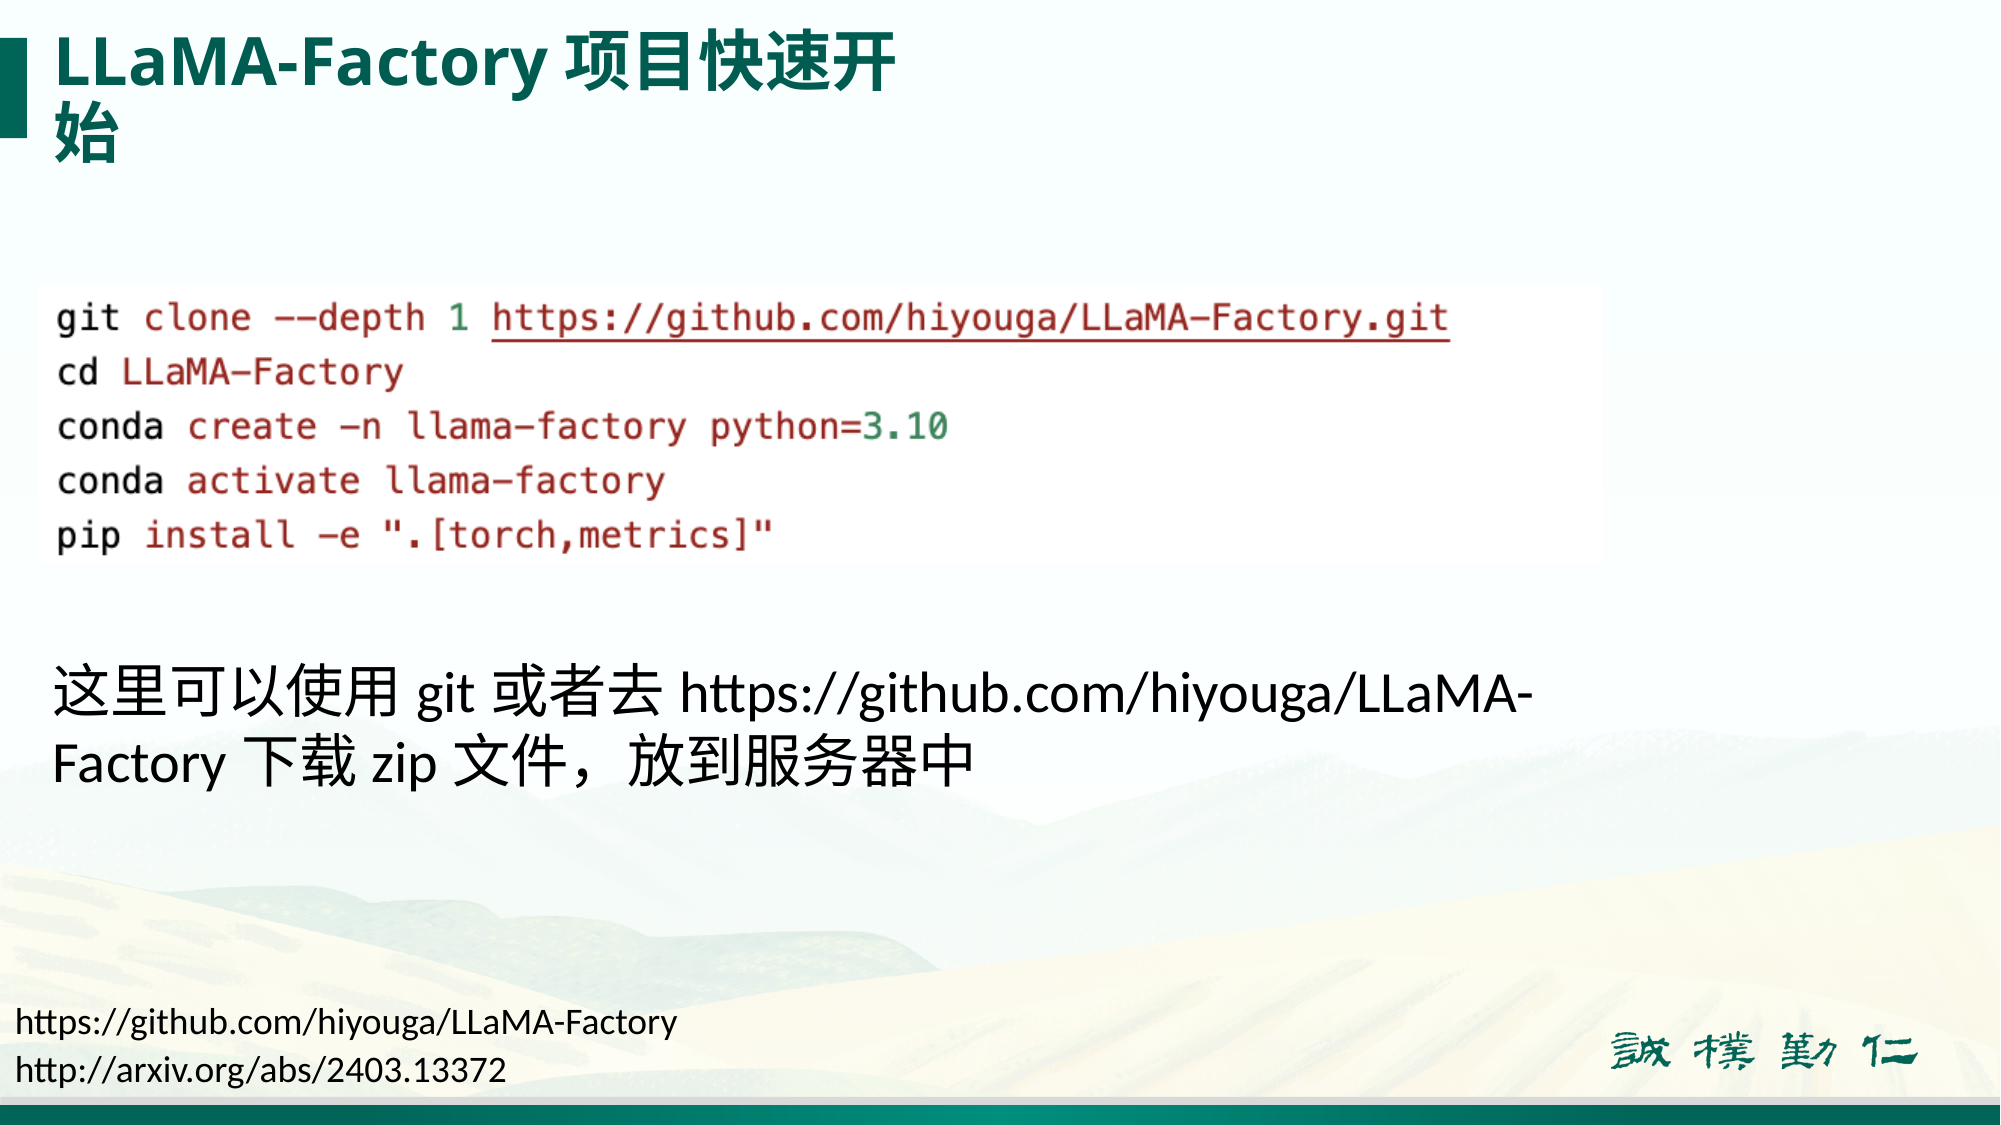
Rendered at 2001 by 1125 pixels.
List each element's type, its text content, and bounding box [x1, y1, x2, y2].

text_box 这里可以使用git或者去https://github.com/hiyouga/LLaMA-Factory下载zip文件，放到服务器中 [37, 647, 1716, 802]
text_box https://github.com/hiyouga/LLaMA-Factory [0, 989, 1200, 1050]
text_box http://arxiv.org/abs/2403.13372 [0, 1050, 1200, 1098]
picture [37, 285, 1603, 563]
title LLaMA-Factory项目快速开始 [38, 55, 971, 144]
picture [1611, 1017, 1918, 1084]
